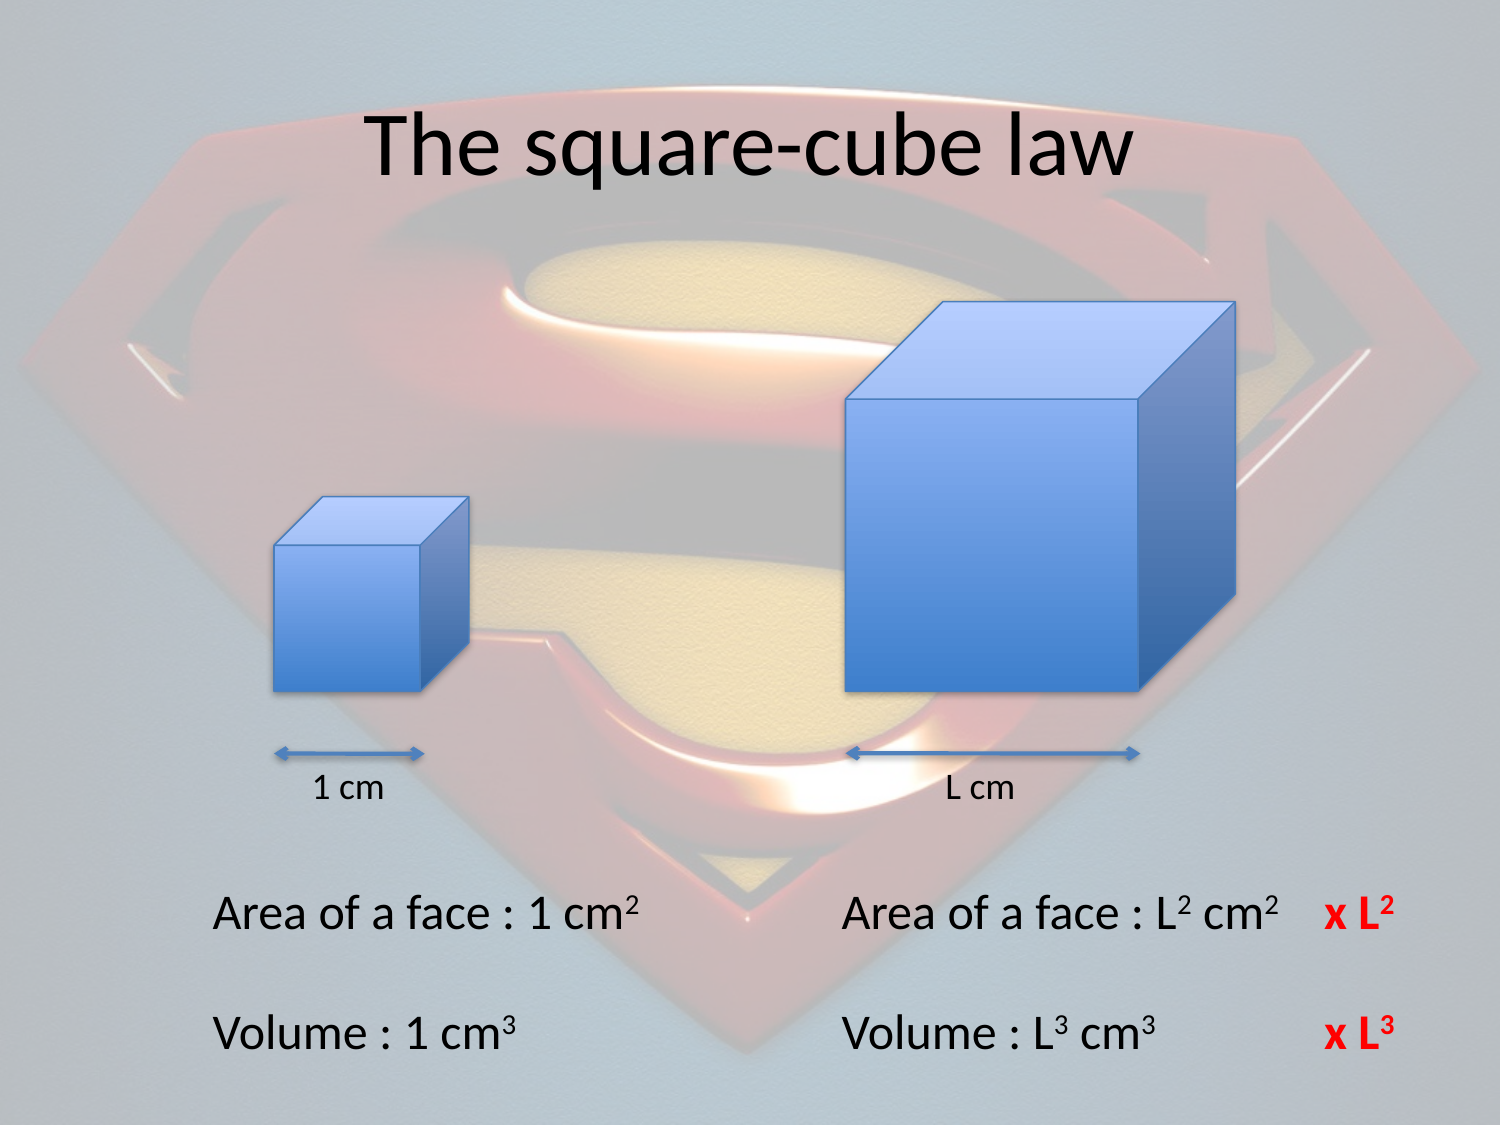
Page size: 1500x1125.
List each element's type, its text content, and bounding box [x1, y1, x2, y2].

text_box Area of a face : L2 cm2 Volume : L3 cm3 [826, 872, 1295, 1068]
text_box Area of a face : 1 cm2 Volume : 1 cm3 [197, 872, 655, 1068]
text_box [273, 495, 470, 693]
text_box [844, 300, 1237, 693]
text_box 1 cm [296, 763, 400, 815]
title The square-cube law [75, 45, 1425, 233]
text_box x L2 x L3 [1309, 872, 1410, 1068]
text_box L cm [930, 763, 1031, 815]
